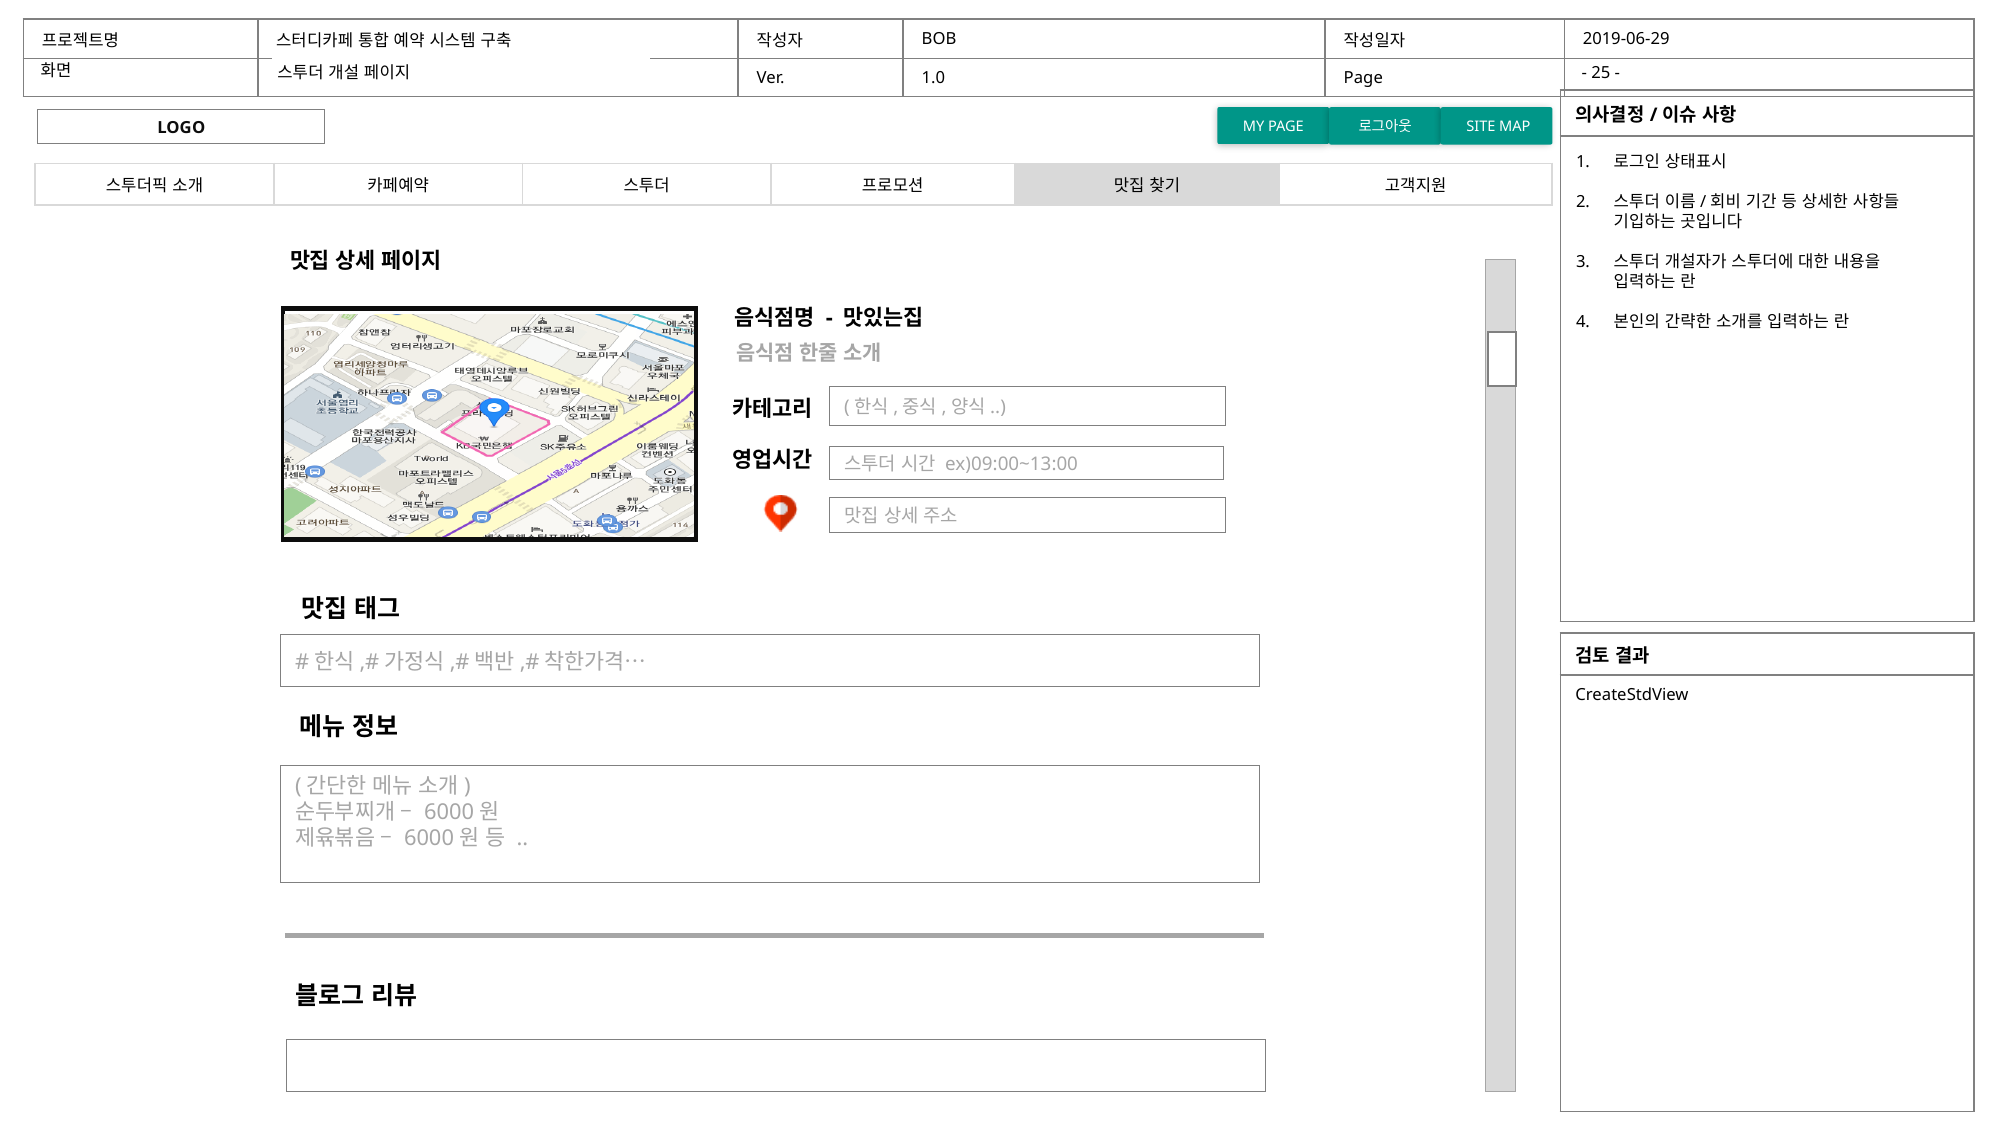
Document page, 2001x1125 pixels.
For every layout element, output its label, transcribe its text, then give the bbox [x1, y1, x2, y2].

text_box [1487, 331, 1517, 387]
text_box [286, 1038, 1266, 1092]
text_box 영업시간 [717, 438, 1062, 480]
text_box #한식,#가정식,#백반,#착한가격… [279, 634, 1260, 688]
table_header 2019-06-29 [1565, 20, 1973, 58]
table_header BOB [904, 20, 1324, 58]
table_cell [259, 59, 737, 96]
text_box 로그인 상태표시 스투더 이름/회비 기간 등 상세한 사항들 기입하는 곳입니다 스투더 개설자가 스투더에 대한 내용을 입력하는 란 본인의 간략한 소개를 입력하는 란 [1560, 143, 1956, 587]
table_cell [1727, 59, 1973, 89]
text_box 맛집 태그 [286, 585, 604, 631]
text_box 음식점 한줄 소개 [721, 332, 942, 373]
text_box (한식,중식,양식..) [828, 385, 1227, 426]
table_header 맛집 찾기 [1016, 164, 1278, 204]
text_box - 25 - [1566, 54, 1727, 89]
text_box 화면 [25, 52, 87, 87]
text_box (간단한 메뉴 소개) 순두부찌개 – 6000원 제윢볶음 – 6000원 등 .. [279, 764, 1260, 884]
picture [760, 495, 802, 532]
text_box 스투더 시간 ex)09:00~13:00 [1062, 445, 1225, 480]
text_box 스투더 개설 페이지 [261, 56, 657, 88]
picture [284, 314, 694, 537]
table_header 작성자 [739, 20, 902, 58]
text_box LOGO [37, 109, 325, 144]
table_header 프로젝트명 [24, 20, 257, 58]
table_cell Page [1326, 59, 1564, 96]
text_box 블로그 리뷰 [280, 972, 495, 1017]
table_header 스투더픽 소개 [36, 164, 273, 204]
text_box [1484, 258, 1516, 1092]
table_cell CreateStdView [1561, 676, 1973, 1111]
table_header 의사결정/이슈 사항 [1561, 91, 1973, 135]
text_box 음식점명 - 맛있는집 [719, 295, 1016, 337]
text_box 카테고리 [717, 387, 1062, 429]
text_box 맛집 상세 주소 [828, 496, 1227, 534]
text_box 로그아웃 [1328, 106, 1438, 146]
table_header 작성일자 [1326, 20, 1564, 58]
table_header 스투더 [523, 164, 770, 204]
text_box SITE MAP [1439, 106, 1554, 146]
table_header 카페예약 [275, 164, 522, 204]
text_box MY PAGE [1216, 106, 1326, 146]
table_header 스터디카페 통합 예약 시스템 구축 [259, 20, 737, 58]
table_cell [24, 59, 257, 96]
table_header 고객지원 [1280, 164, 1551, 204]
table_cell [1561, 137, 1973, 621]
table_header 검토 결과 [1561, 634, 1973, 674]
table_header 프로모션 [772, 164, 1014, 204]
table_cell 1.0 [904, 59, 1324, 96]
text_box 이미지 [282, 307, 697, 540]
text_box 맛집 상세 페이지 [275, 239, 490, 281]
table_cell Ver. [739, 59, 902, 96]
text_box 메뉴 정보 [284, 703, 500, 749]
